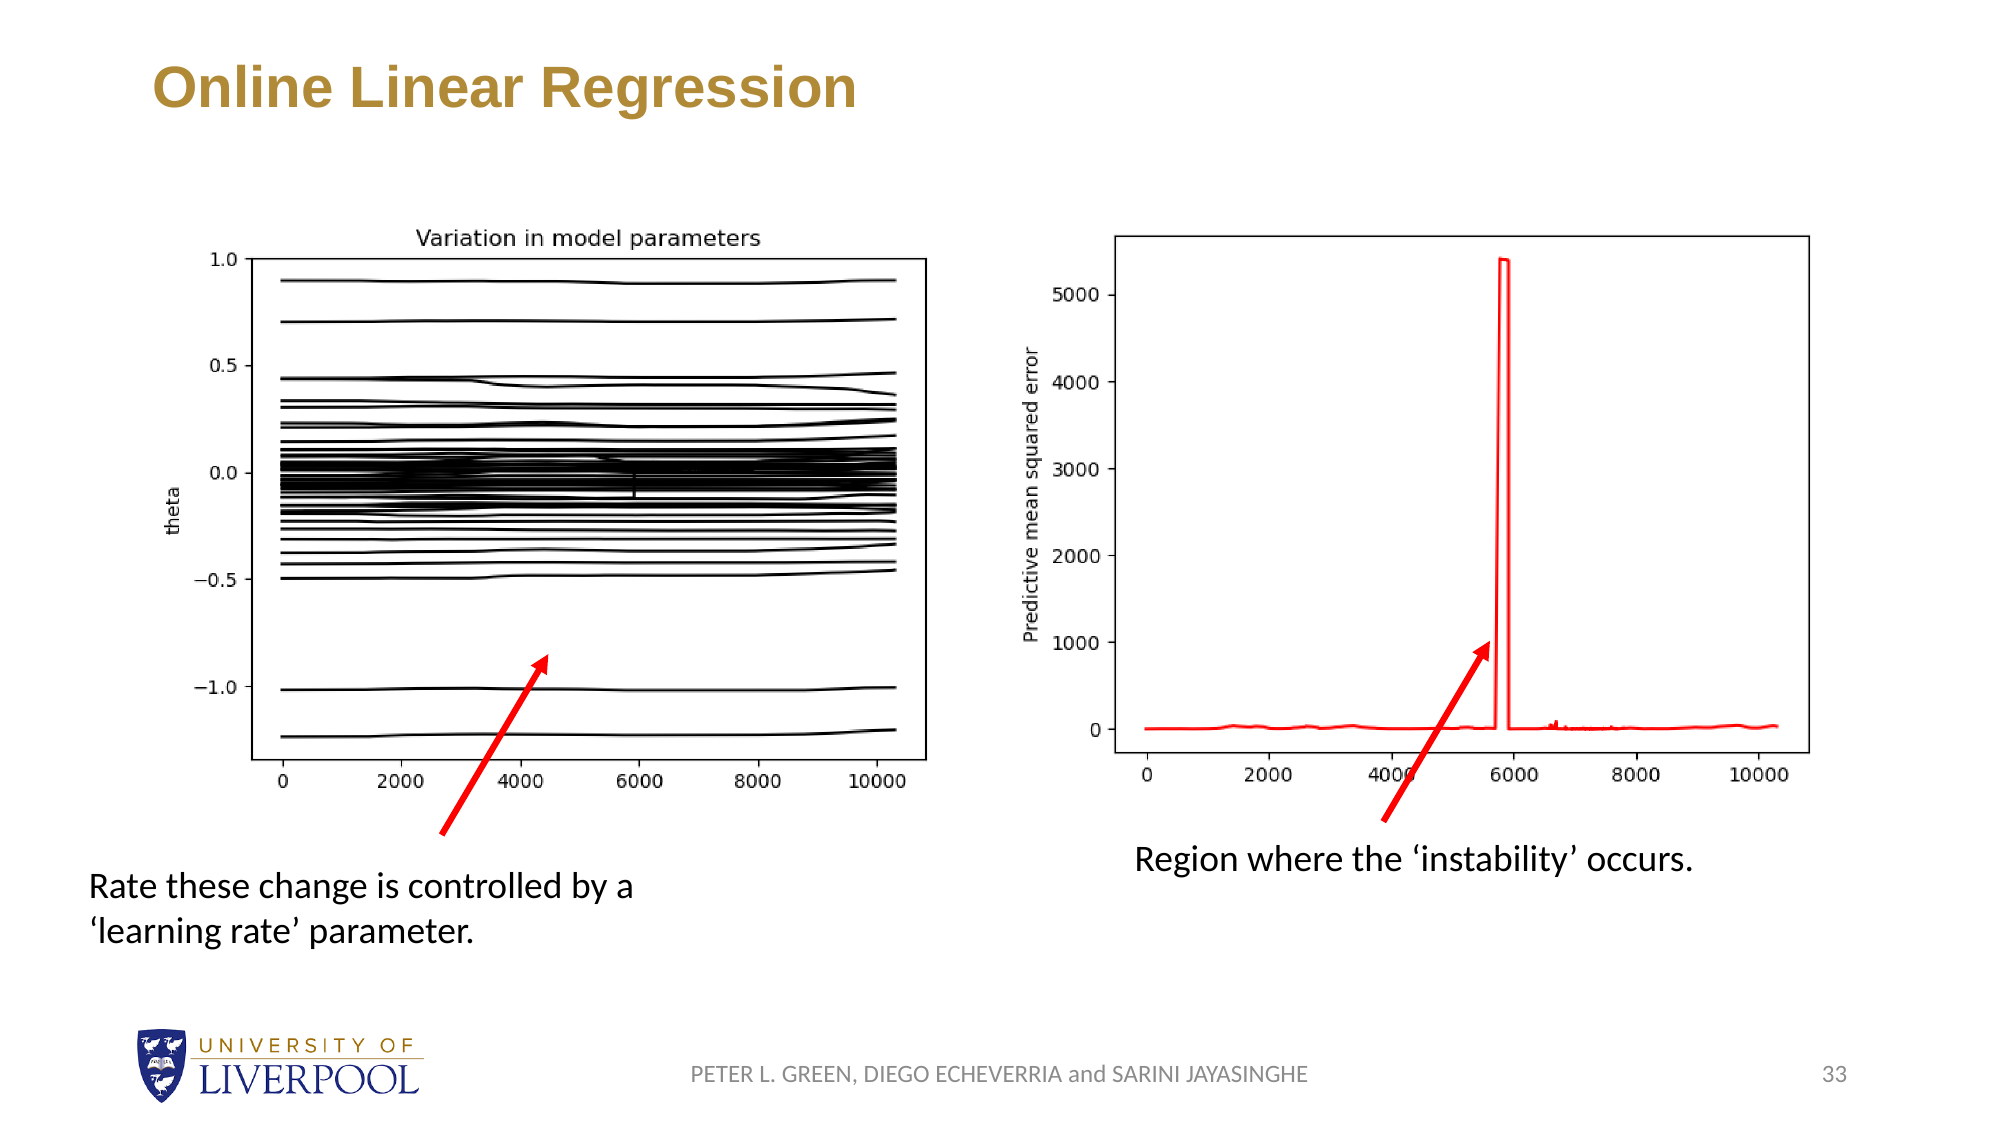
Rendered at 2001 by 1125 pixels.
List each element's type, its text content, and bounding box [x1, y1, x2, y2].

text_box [441, 654, 549, 835]
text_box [1383, 640, 1490, 822]
text_box Rate these change is controlled by a ‘learning rate’ parameter. [74, 853, 790, 958]
title Online Linear Regression [137, 59, 1863, 118]
picture [164, 204, 944, 803]
footer PETER L. GREEN, DIEGO ECHEVERRIA and SARINI JAYASINGHE [662, 1042, 1338, 1103]
text_box Region where the ‘instability’ occurs. [1119, 826, 1836, 886]
picture [1017, 222, 1836, 803]
picture [137, 1029, 424, 1103]
slide_number 33 [1412, 1042, 1863, 1103]
